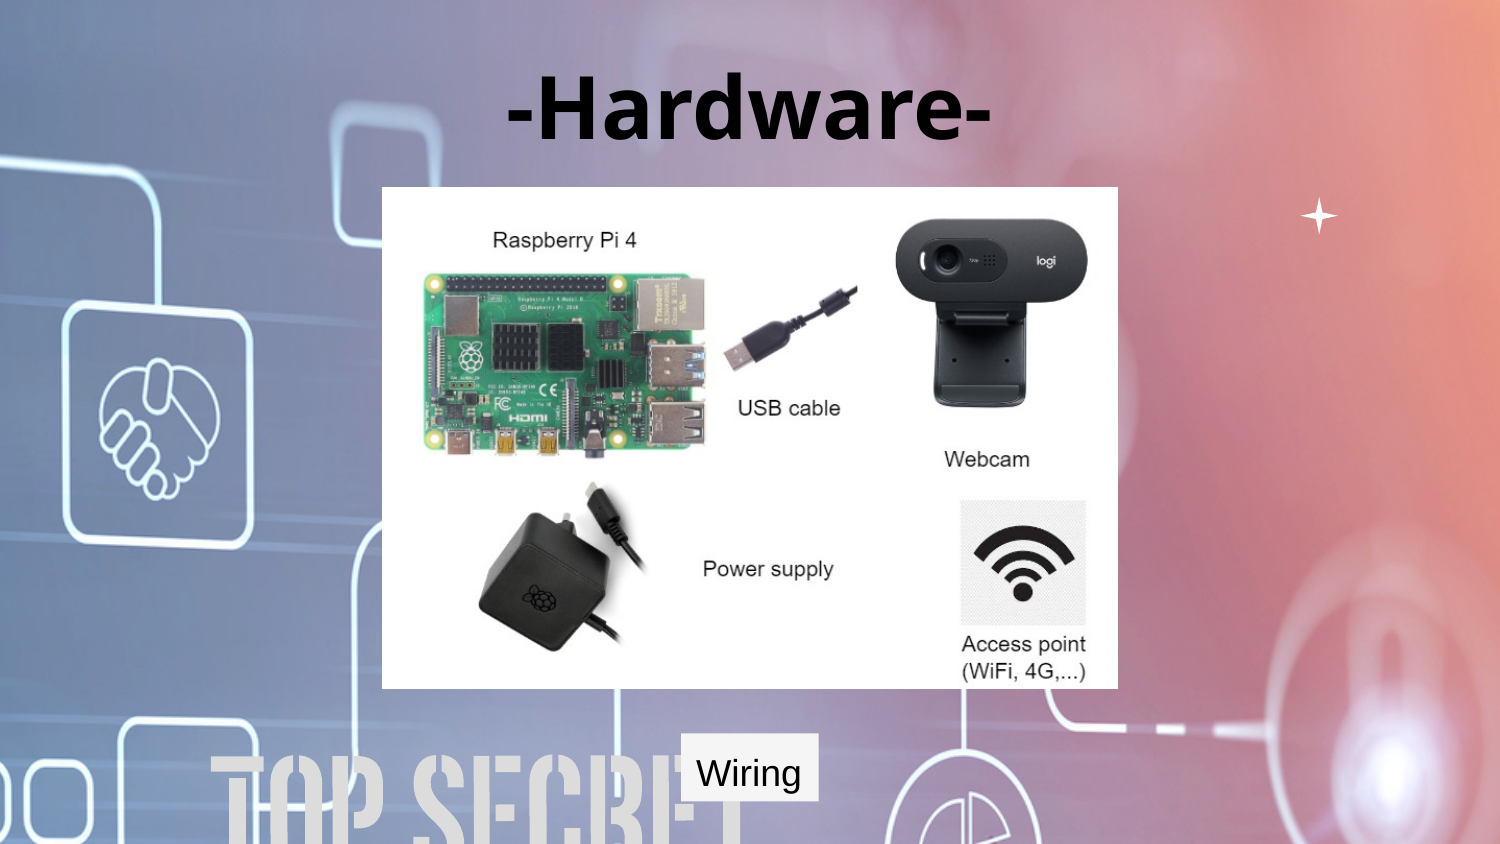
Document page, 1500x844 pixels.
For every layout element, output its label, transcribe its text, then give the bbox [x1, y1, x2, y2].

text_box Wiring [681, 733, 819, 802]
picture [381, 187, 1118, 690]
text_box [1300, 197, 1338, 235]
list House Security [0, 0, 1500, 844]
title -Hardware- [118, 64, 1382, 144]
